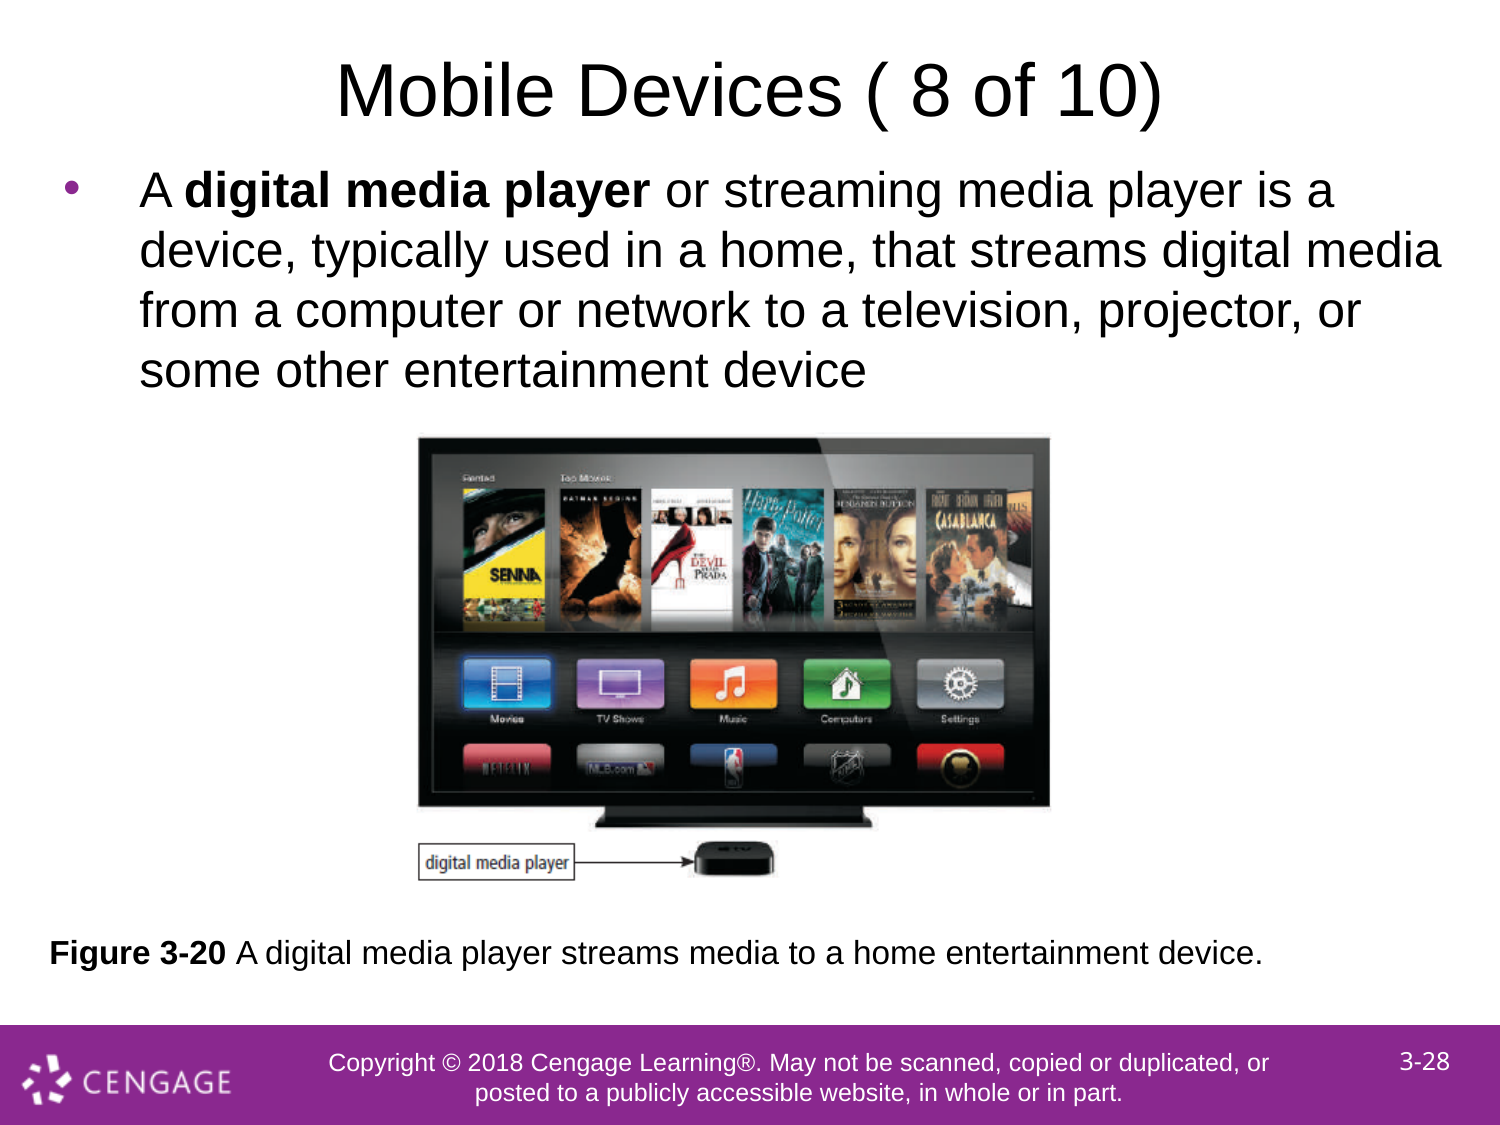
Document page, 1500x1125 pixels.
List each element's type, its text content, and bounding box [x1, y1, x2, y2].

text_box Figure 3-20 A digital media player streams media to a home entertainment device. [34, 923, 1472, 996]
title Mobile Devices ( 8 of 10) [62, 22, 1438, 149]
picture [12, 1045, 236, 1113]
picture [404, 427, 1063, 888]
list A digital media player or streaming media player is a device, typically used in a home, that streams digital media from a computer or network to a television, projector, or some other entertainment device [48, 149, 1472, 400]
